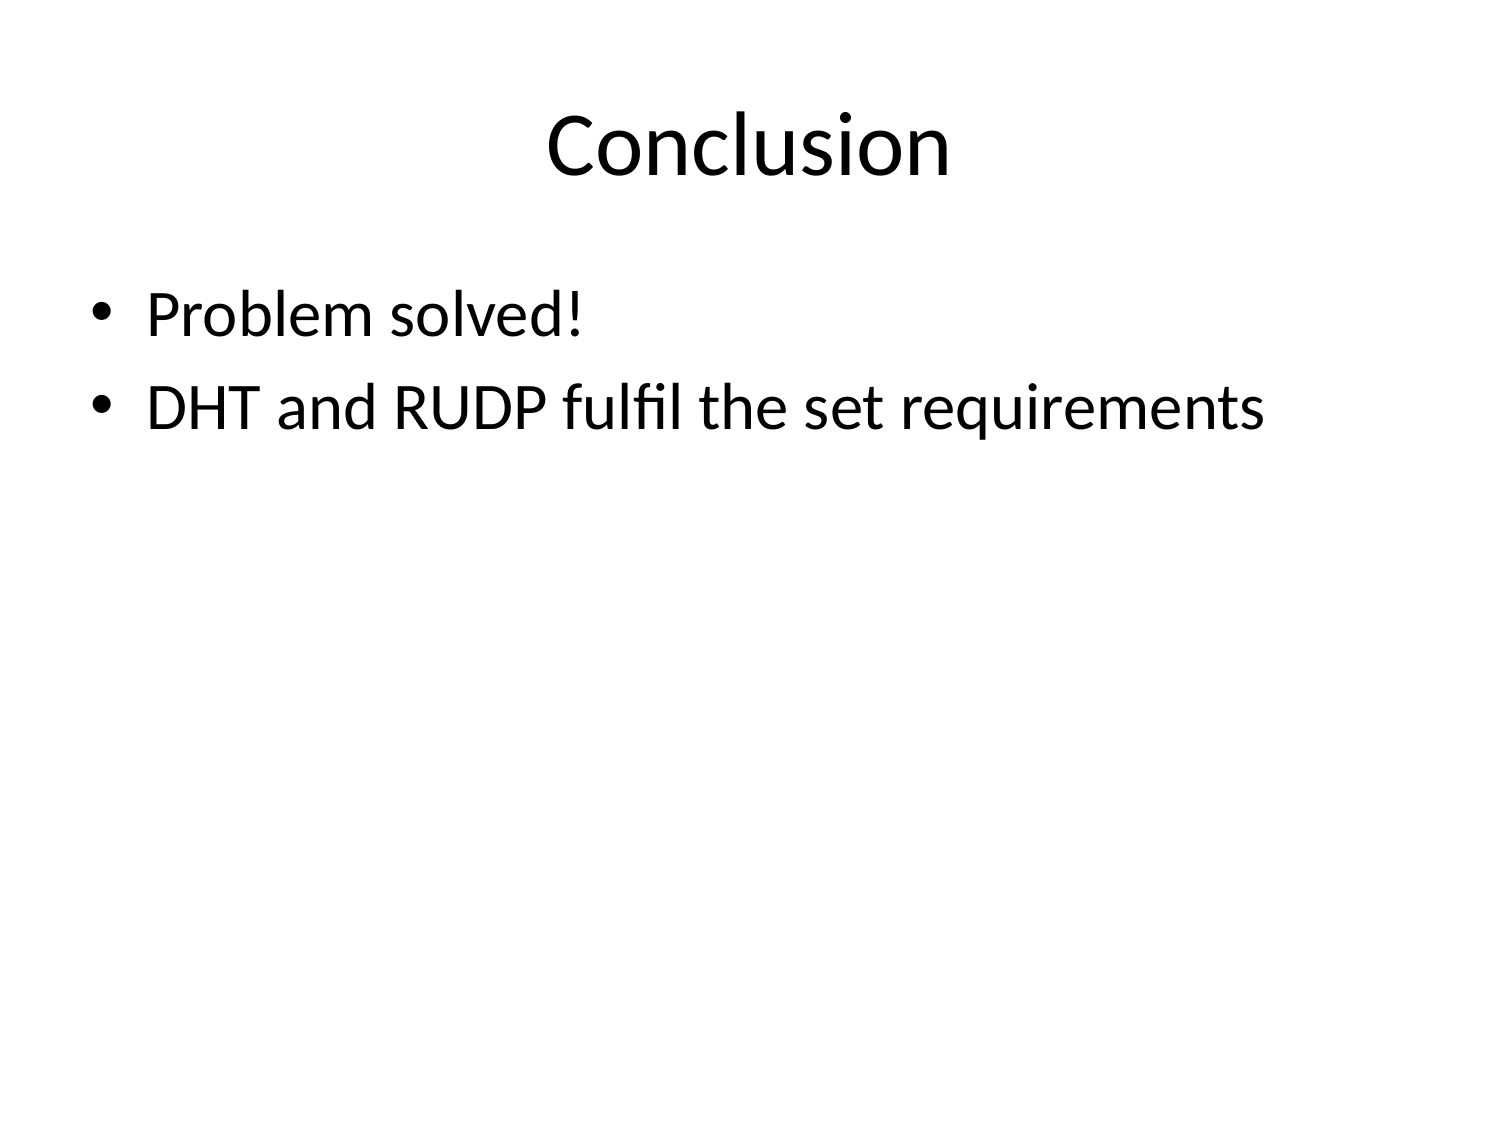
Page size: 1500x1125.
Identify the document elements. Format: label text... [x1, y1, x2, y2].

title Conclusion [75, 45, 1425, 233]
list Problem solved! DHT and RUDP fulfil the set requirements [75, 262, 1425, 1005]
